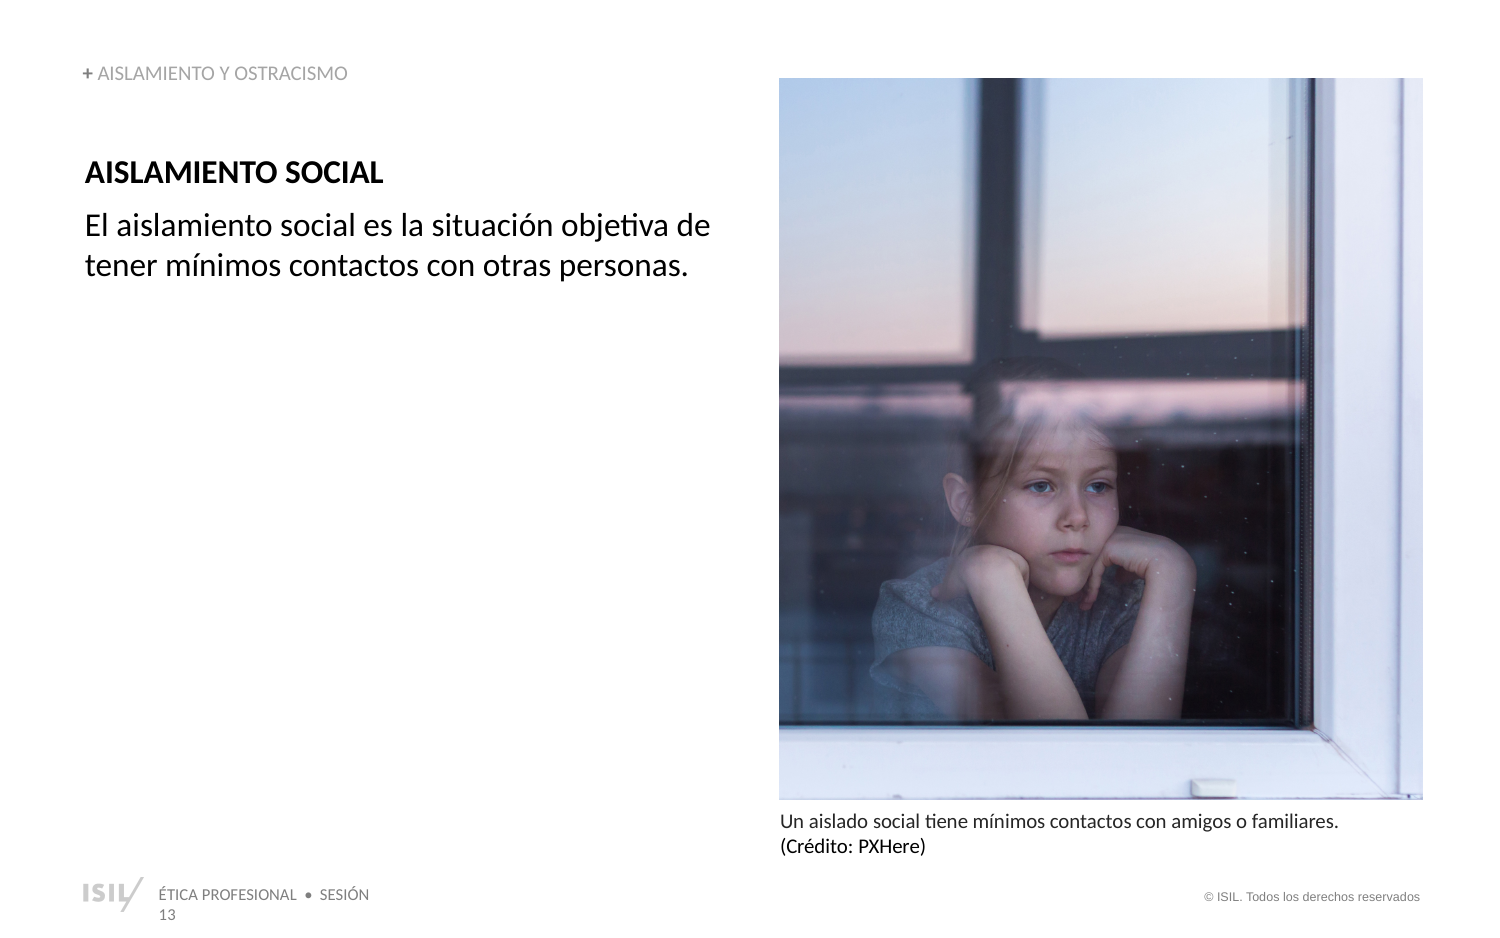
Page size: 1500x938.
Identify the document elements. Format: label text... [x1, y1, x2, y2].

text_box AISLAMIENTO SOCIAL El aislamiento social es la situación objetiva de tener mínimos contactos con otras personas. [83, 150, 722, 283]
text_box Un aislado social tiene mínimos contactos con amigos o familiares. (Crédito: PXHere) [780, 808, 1424, 859]
text_box + AISLAMIENTO Y OSTRACISMO [82, 62, 868, 85]
picture [779, 78, 1424, 800]
